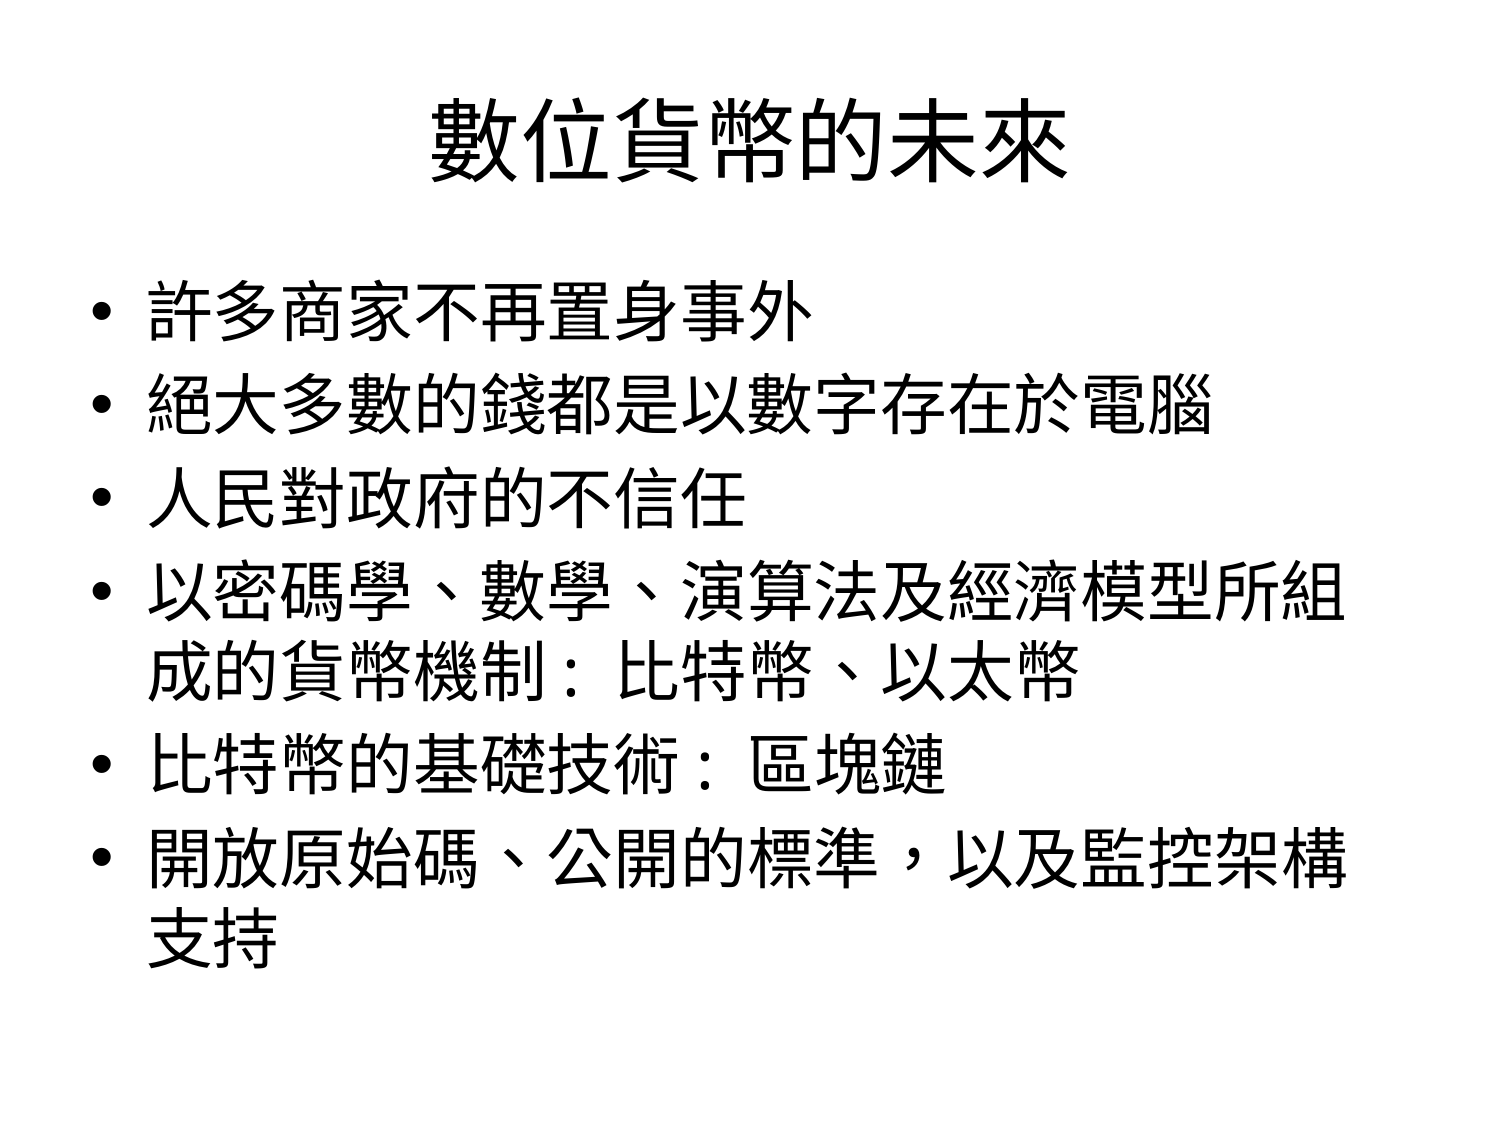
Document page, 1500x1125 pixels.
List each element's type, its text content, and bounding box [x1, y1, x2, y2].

title 數位貨幣的未來 [75, 45, 1425, 233]
list 許多商家不再置身事外 絕大多數的錢都是以數字存在於電腦 人民對政府的不信任 以密碼學、數學、演算法及經濟模型所組成的貨幣機制: 比特幣、以太幣 比特幣的基礎技術: 區塊鏈 開放原始碼、公開的標準，以及監控架構支持 [75, 262, 1425, 1005]
